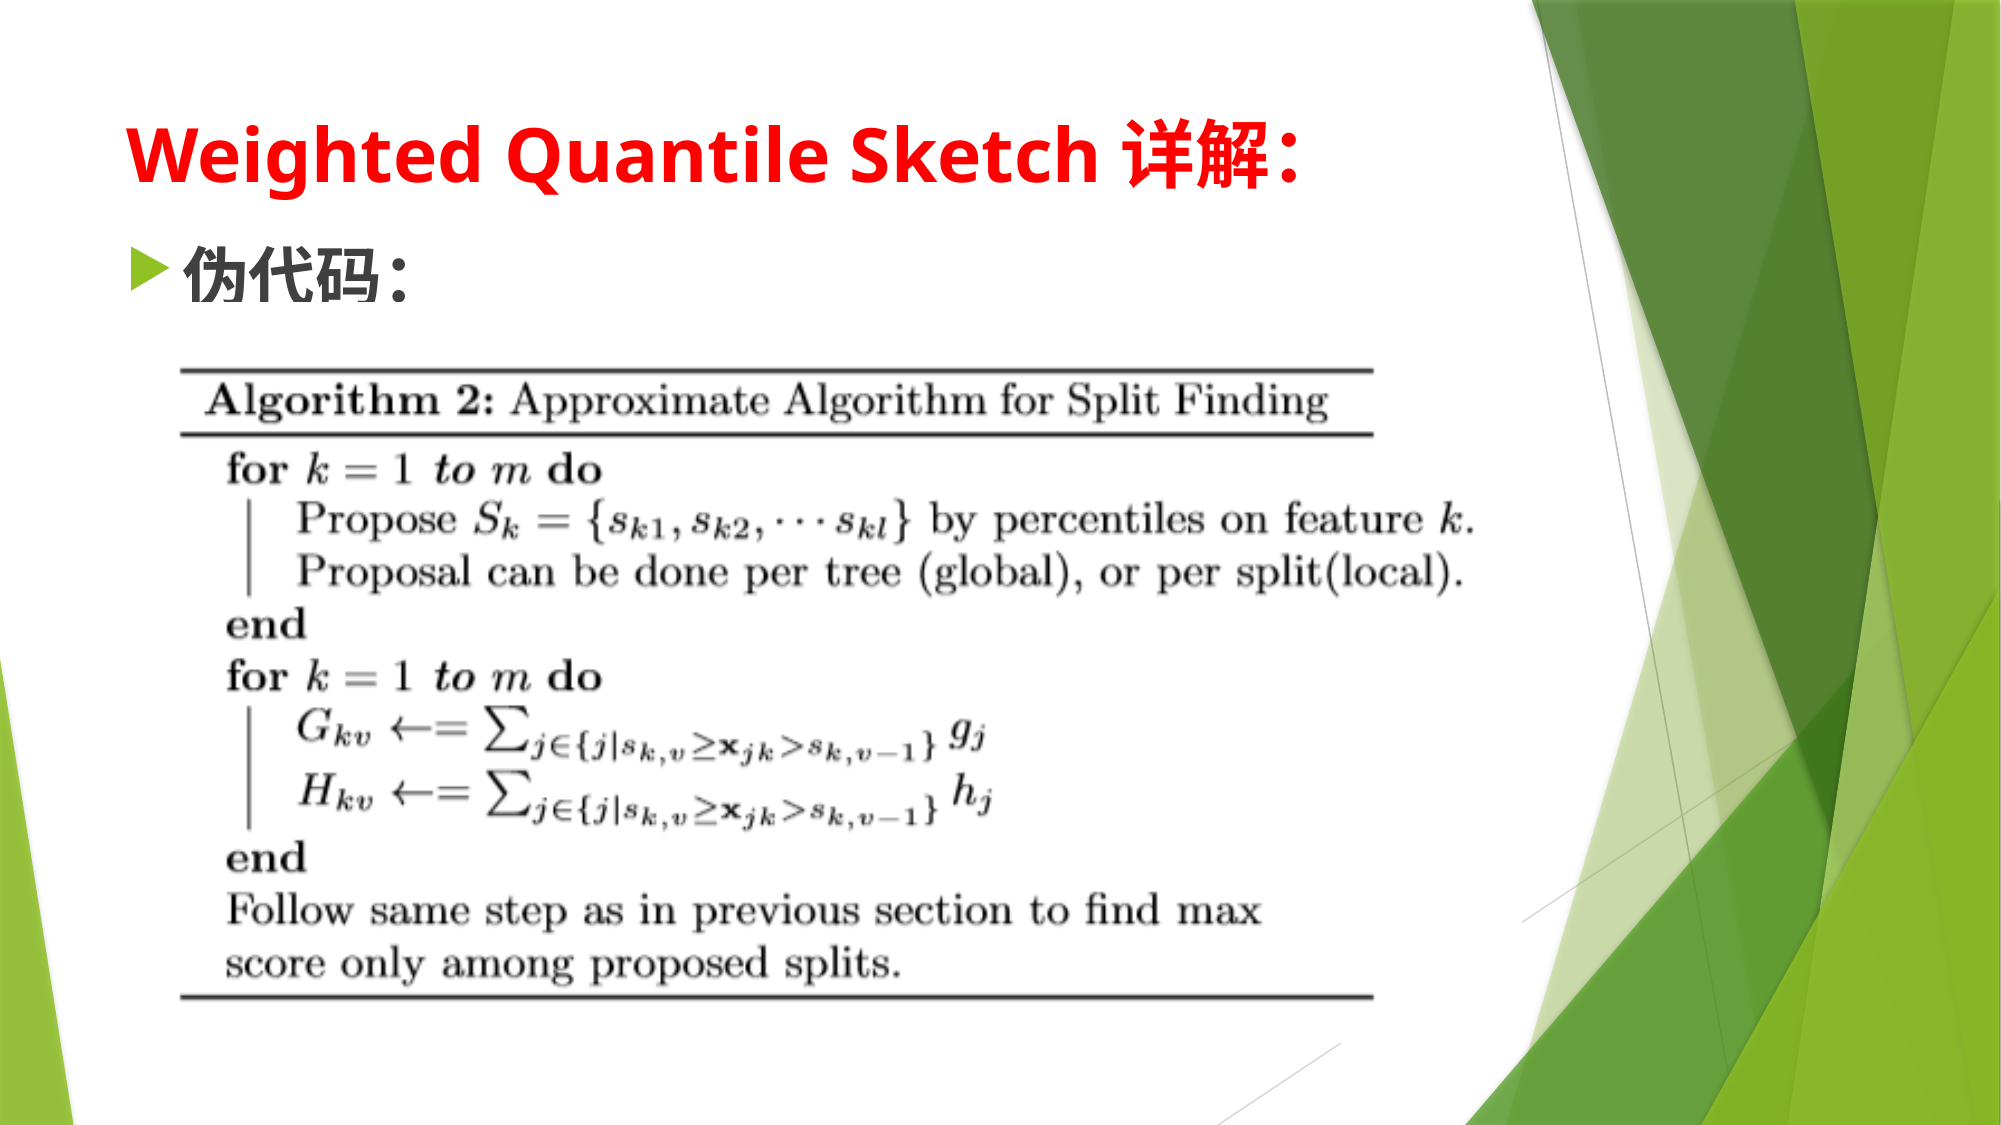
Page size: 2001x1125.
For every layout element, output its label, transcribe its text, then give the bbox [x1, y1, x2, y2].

list 伪代码： [111, 228, 1522, 992]
picture [165, 301, 1522, 1044]
title Weighted Quantile Sketch详解： [111, 99, 1522, 228]
